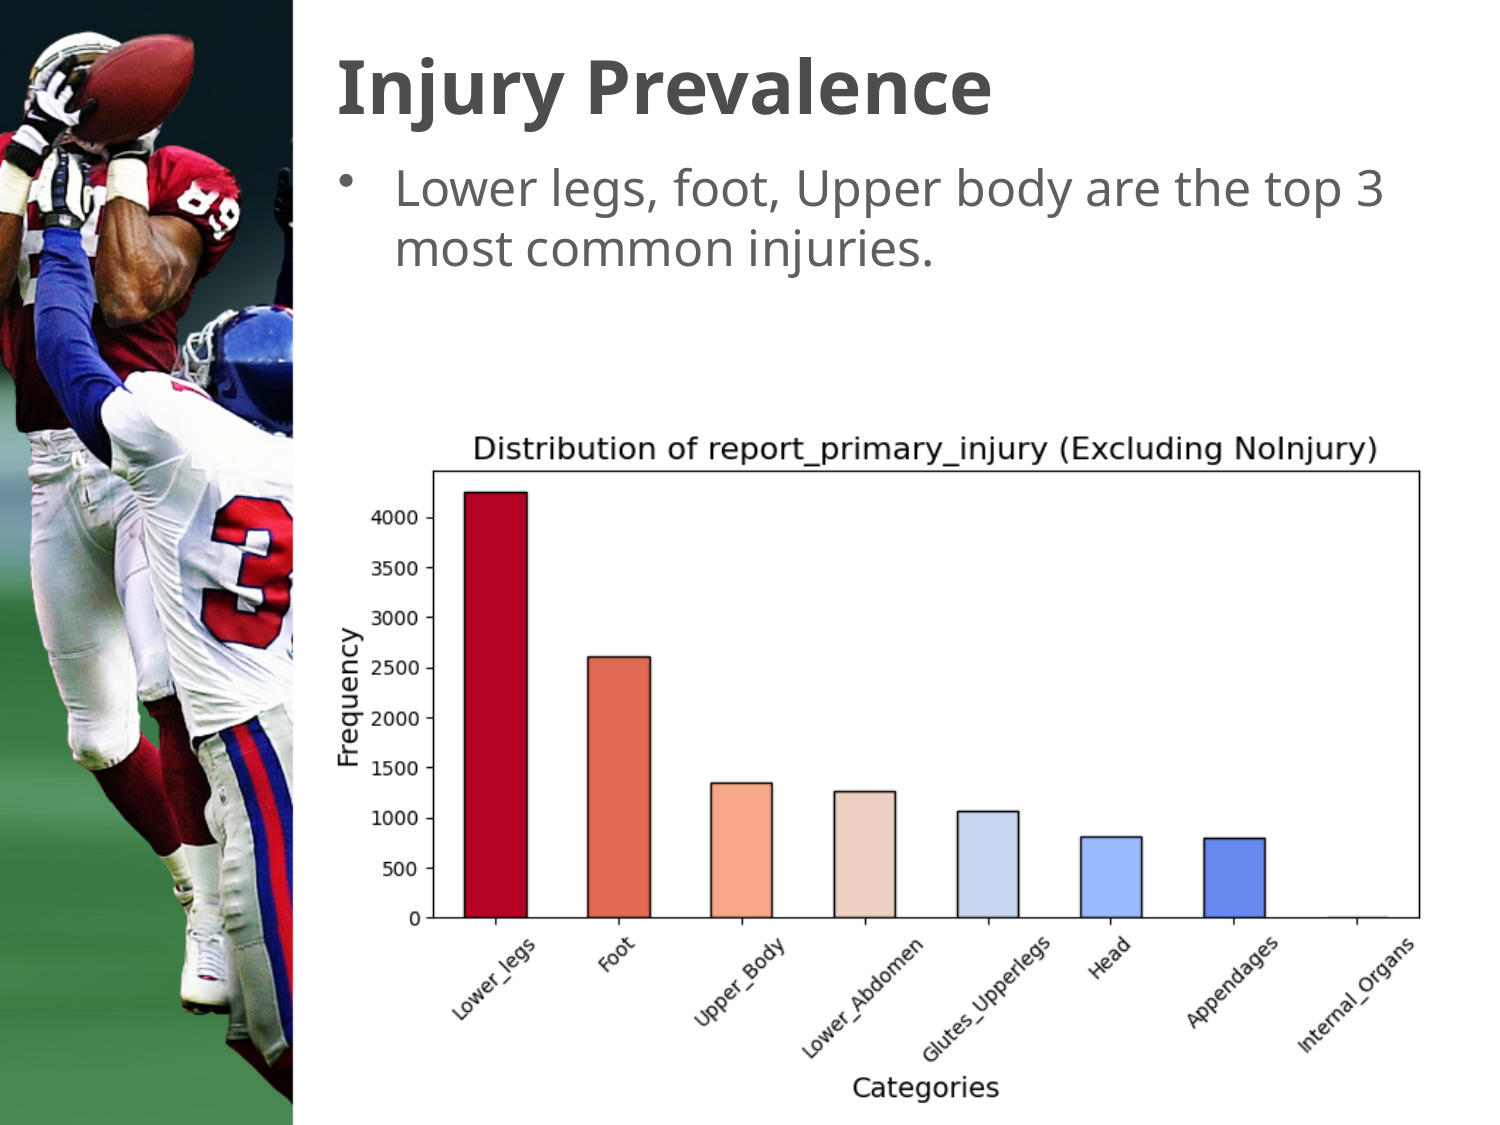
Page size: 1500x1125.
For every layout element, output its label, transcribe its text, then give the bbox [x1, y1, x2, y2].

list Lower legs, foot, Upper body are the top 3 most common injuries. [322, 149, 1459, 1083]
picture [0, 0, 1500, 1125]
title Injury Prevalence [322, 31, 1457, 138]
